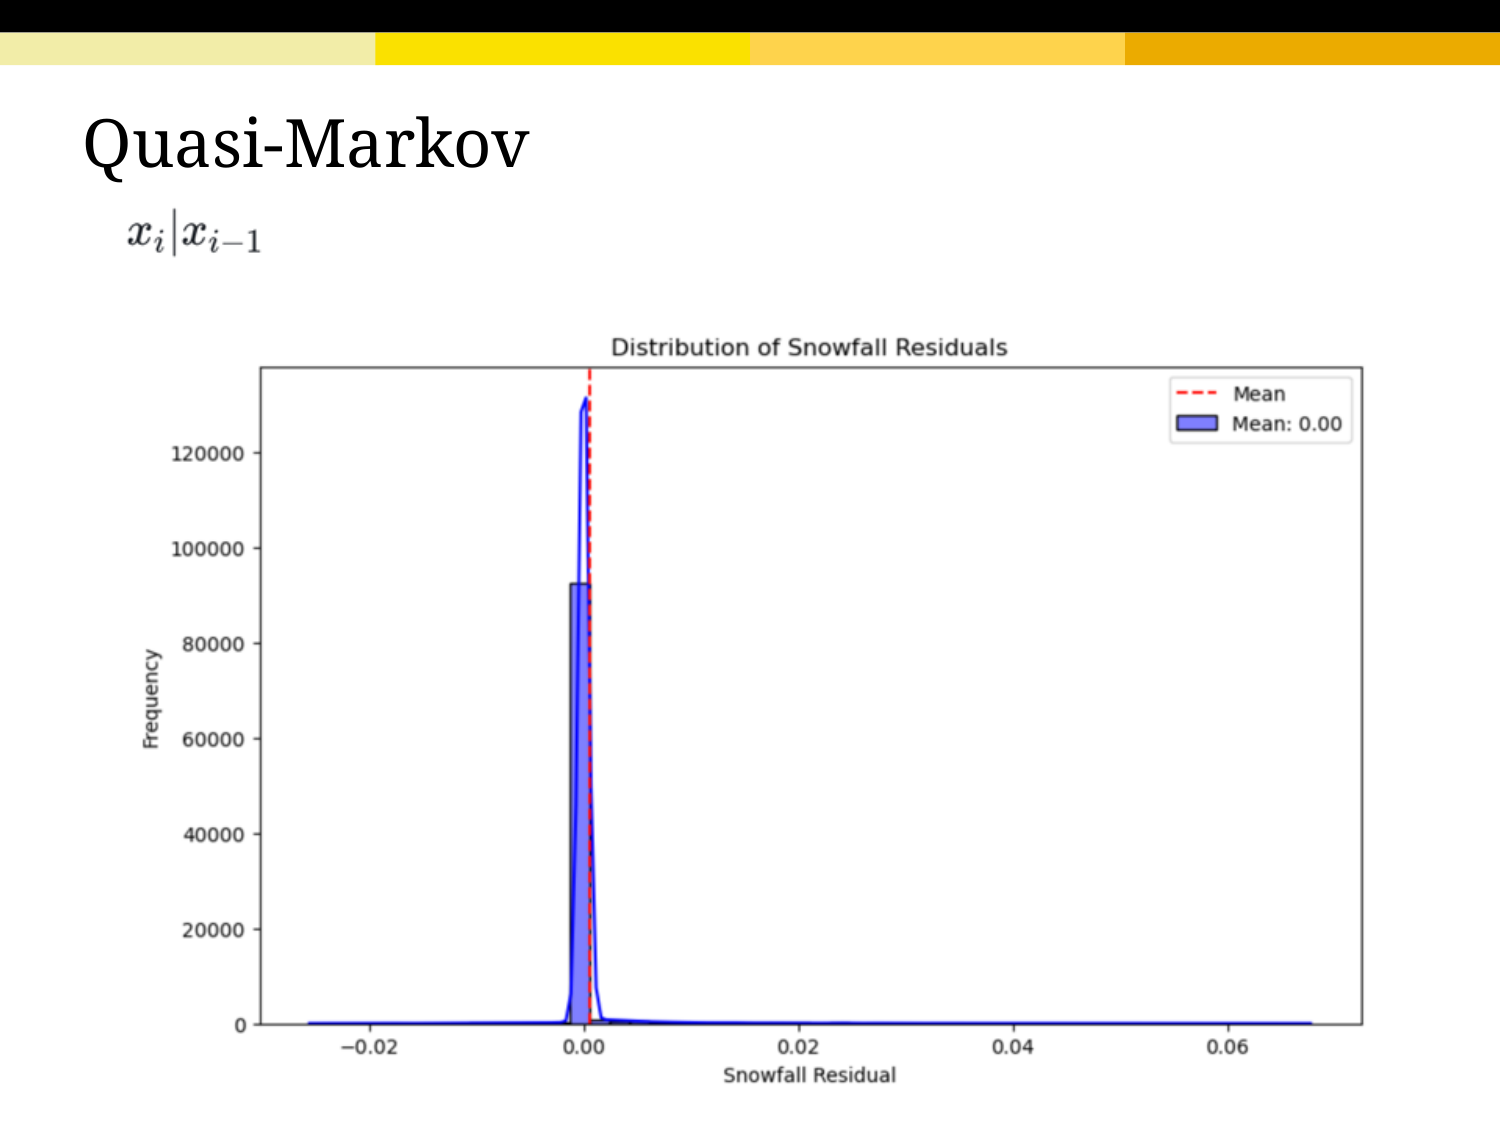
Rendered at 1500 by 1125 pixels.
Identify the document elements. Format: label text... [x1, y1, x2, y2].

picture [90, 329, 1448, 1095]
picture [90, 190, 341, 289]
list Quasi-Markov [67, 92, 1184, 191]
